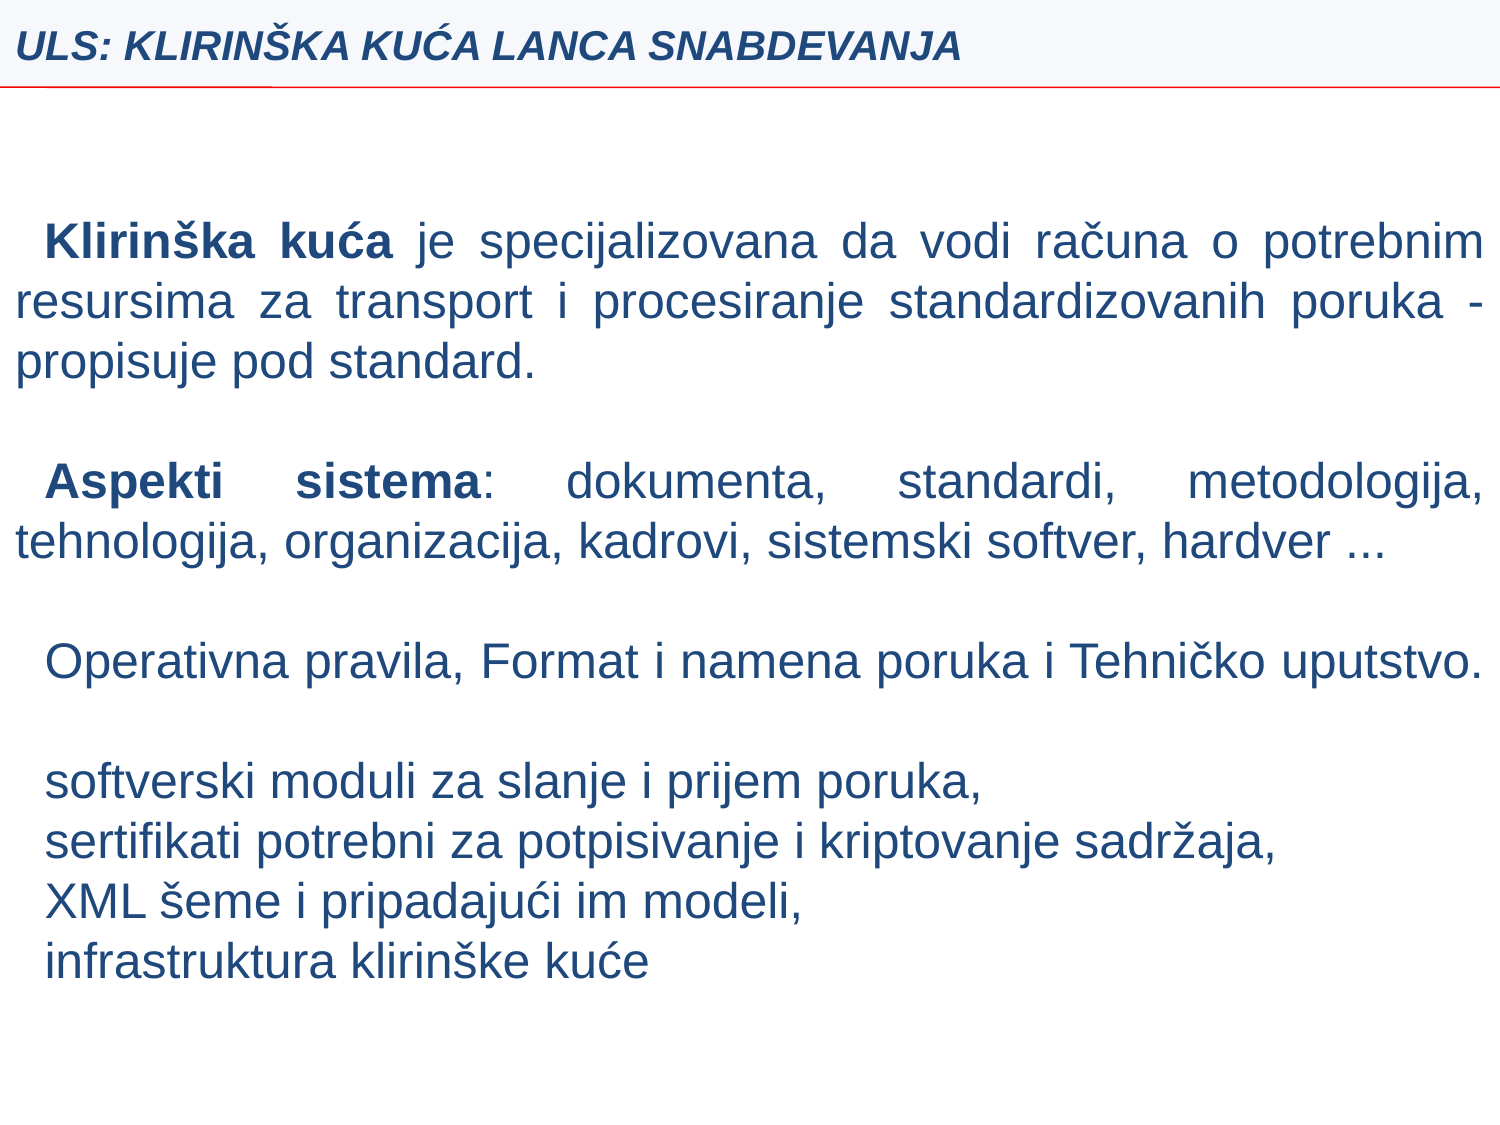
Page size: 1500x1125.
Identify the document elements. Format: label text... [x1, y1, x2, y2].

text_box ULS: KLIRINŠKA KUĆA LANCA SNABDEVANJA [0, 0, 1500, 86]
text_box Klirinška kuća je specijalizovana da vodi računa o potrebnim resursima za transport i procesiranje standardizovanih poruka -propisuje pod standard. Aspekti sistema: dokumenta, standardi, metodologija, tehnologija, organizacija, kadrovi, sistemski softver, hardver ... Operativna pravila, Format i namena poruka i Tehničko uputstvo. softverski moduli za slanje i prijem poruka, sertifikati potrebni za potpisivanje i kriptovanje sadržaja, XML šeme i pripadajući im modeli, infrastruktura klirinške kuće [0, 201, 1500, 997]
